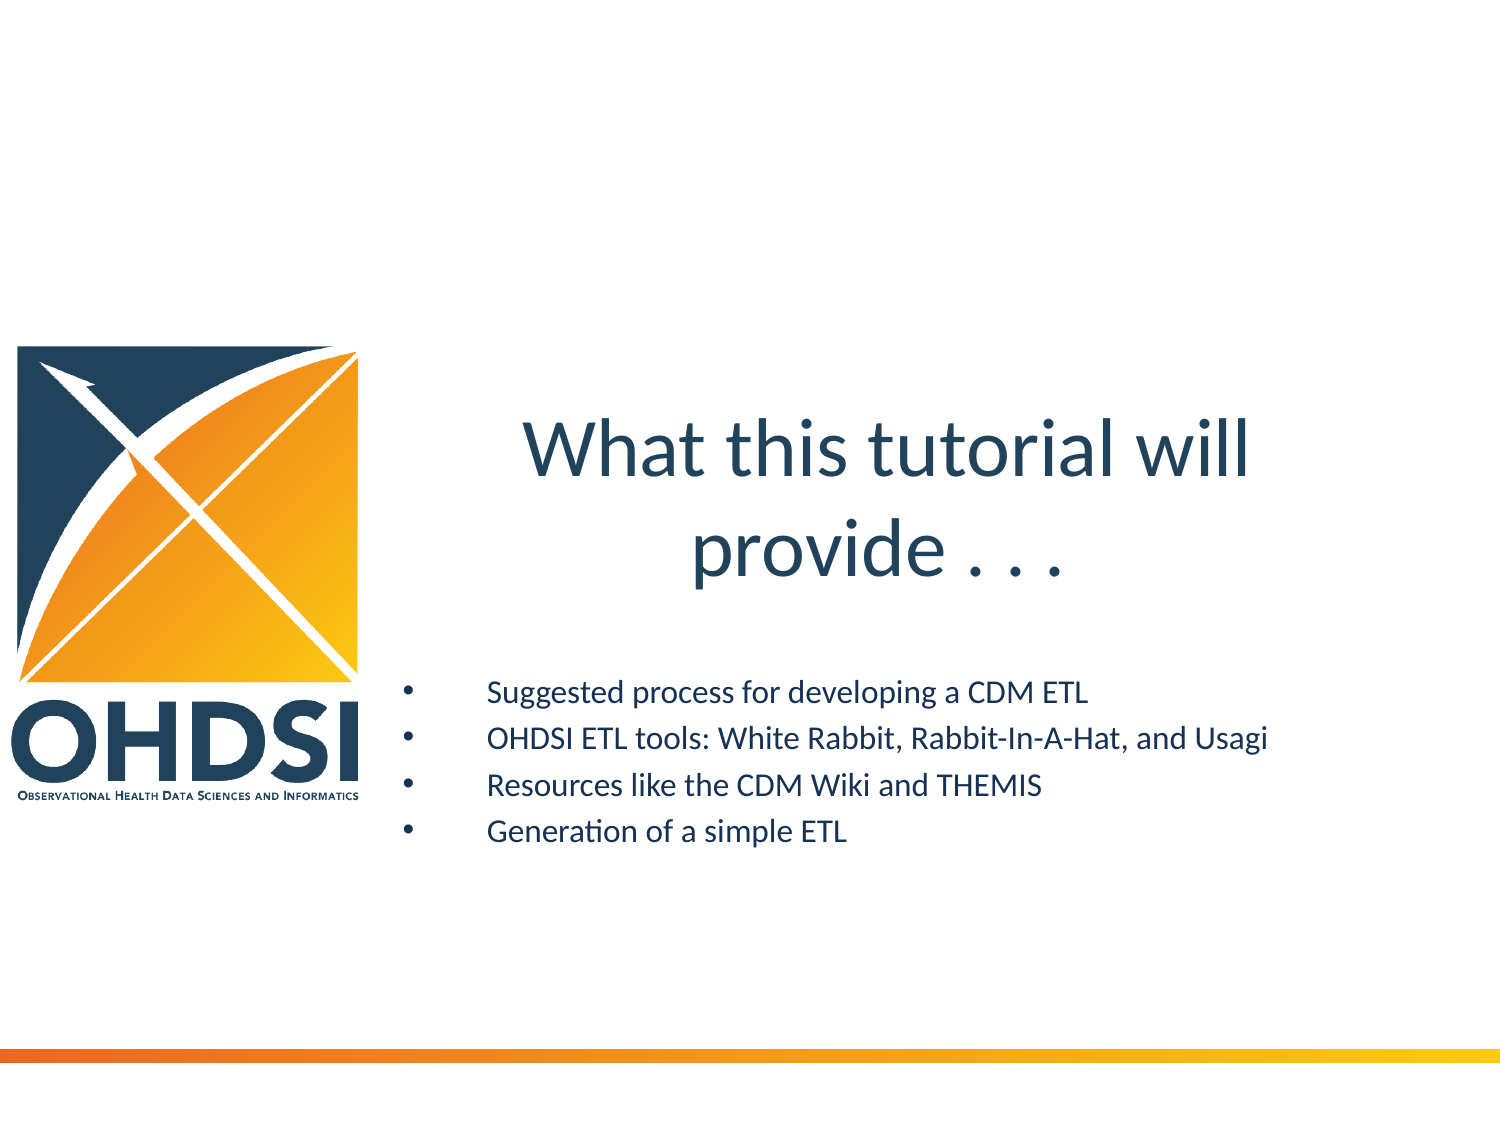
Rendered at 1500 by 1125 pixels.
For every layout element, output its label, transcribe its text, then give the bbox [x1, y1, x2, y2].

title What this tutorial will provide . . . [387, 349, 1388, 638]
picture [0, 307, 403, 838]
subtitle Suggested process for developing a CDM ETL OHDSI ETL tools: White Rabbit, Rabbit-In-A-Hat, and Usagi Resources like the CDM Wiki and THEMIS Generation of a simple ETL [387, 662, 1388, 950]
